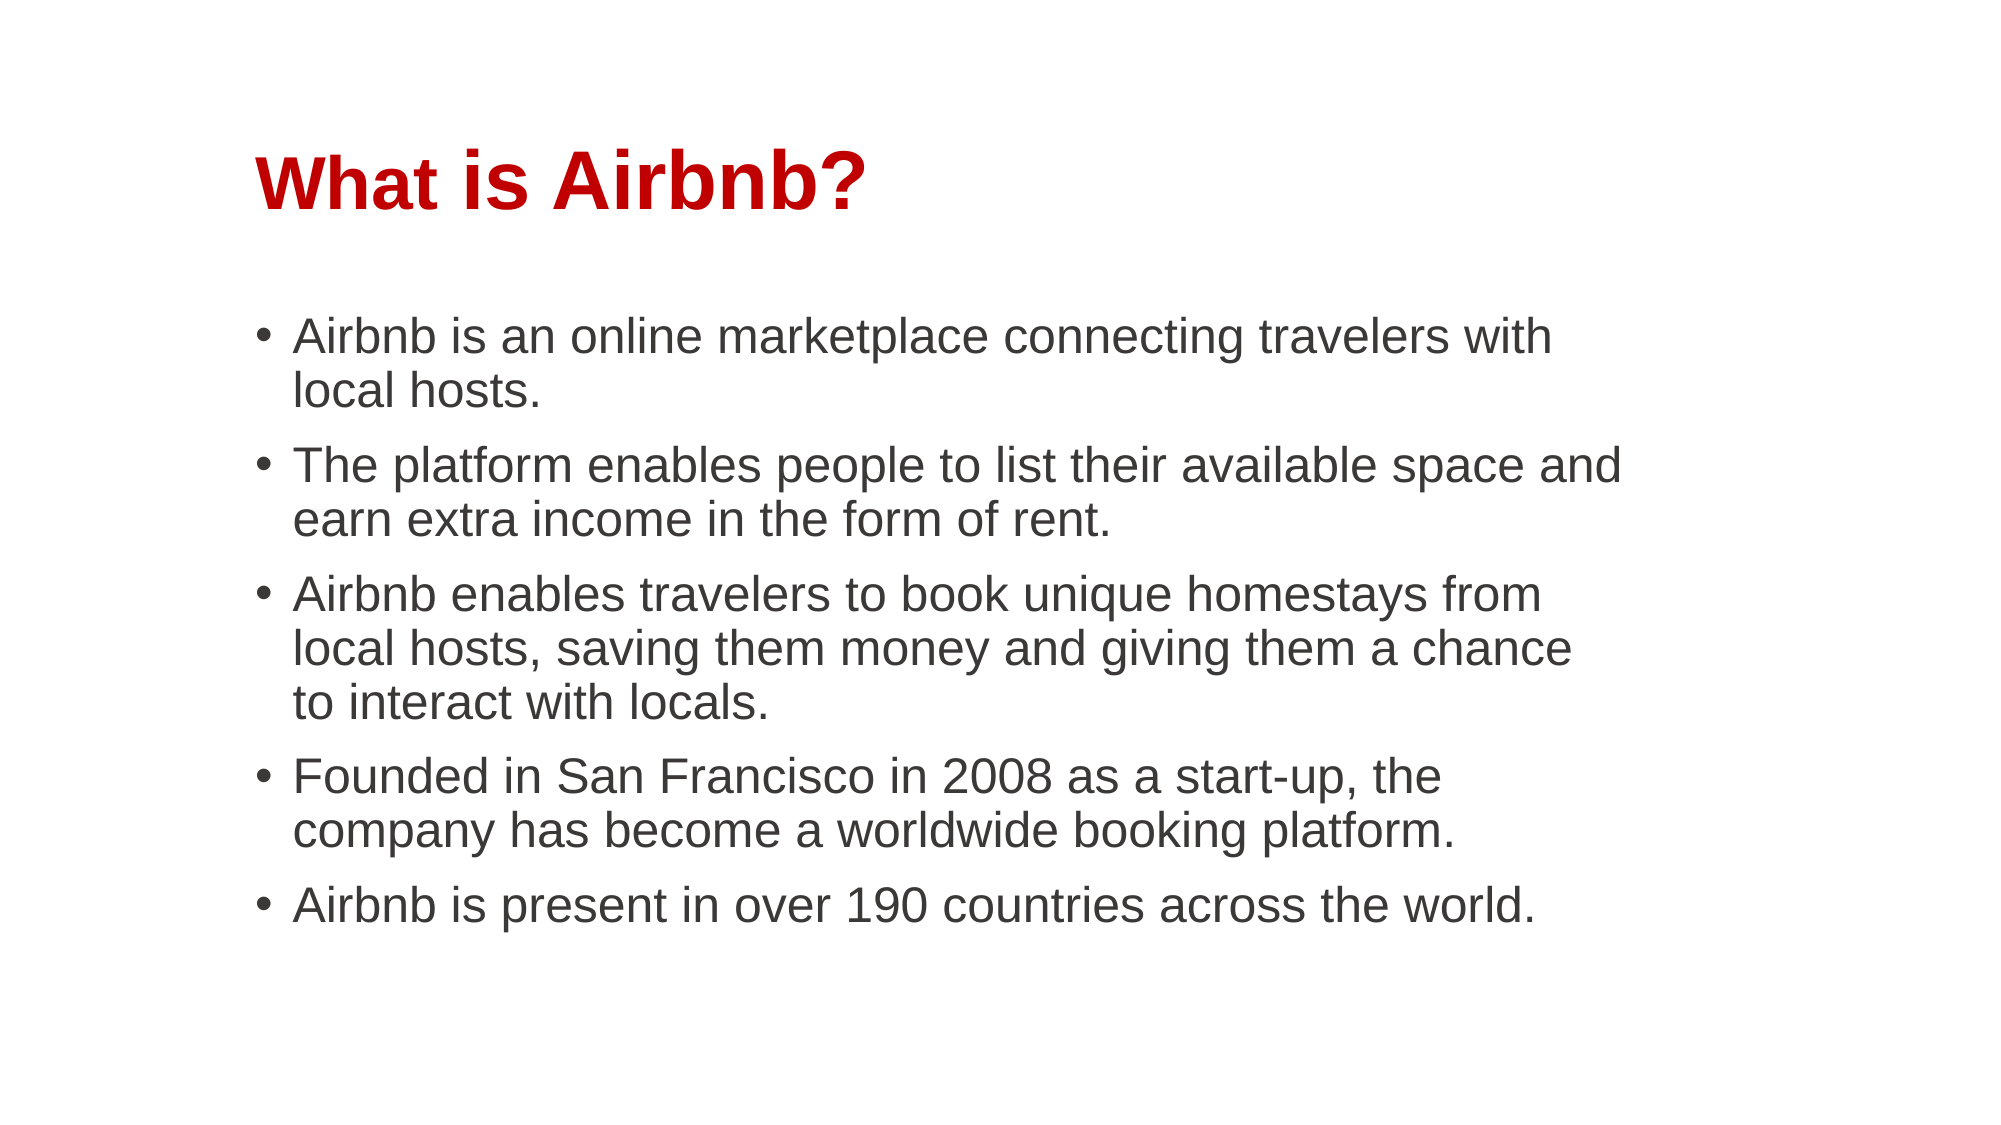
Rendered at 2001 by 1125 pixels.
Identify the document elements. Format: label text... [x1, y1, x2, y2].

title What is Airbnb? [240, 128, 1966, 346]
list Airbnb is an online marketplace connecting travelers with local hosts. The platform enables people to list their available space and earn extra income in the form of rent. Airbnb enables travelers to book unique homestays from local hosts, saving them money and giving them a chance to interact with locals. Founded in San Francisco in 2008 as a start-up, the company has become a worldwide booking platform. Airbnb is present in over 190 countries across the world. [240, 302, 1639, 869]
